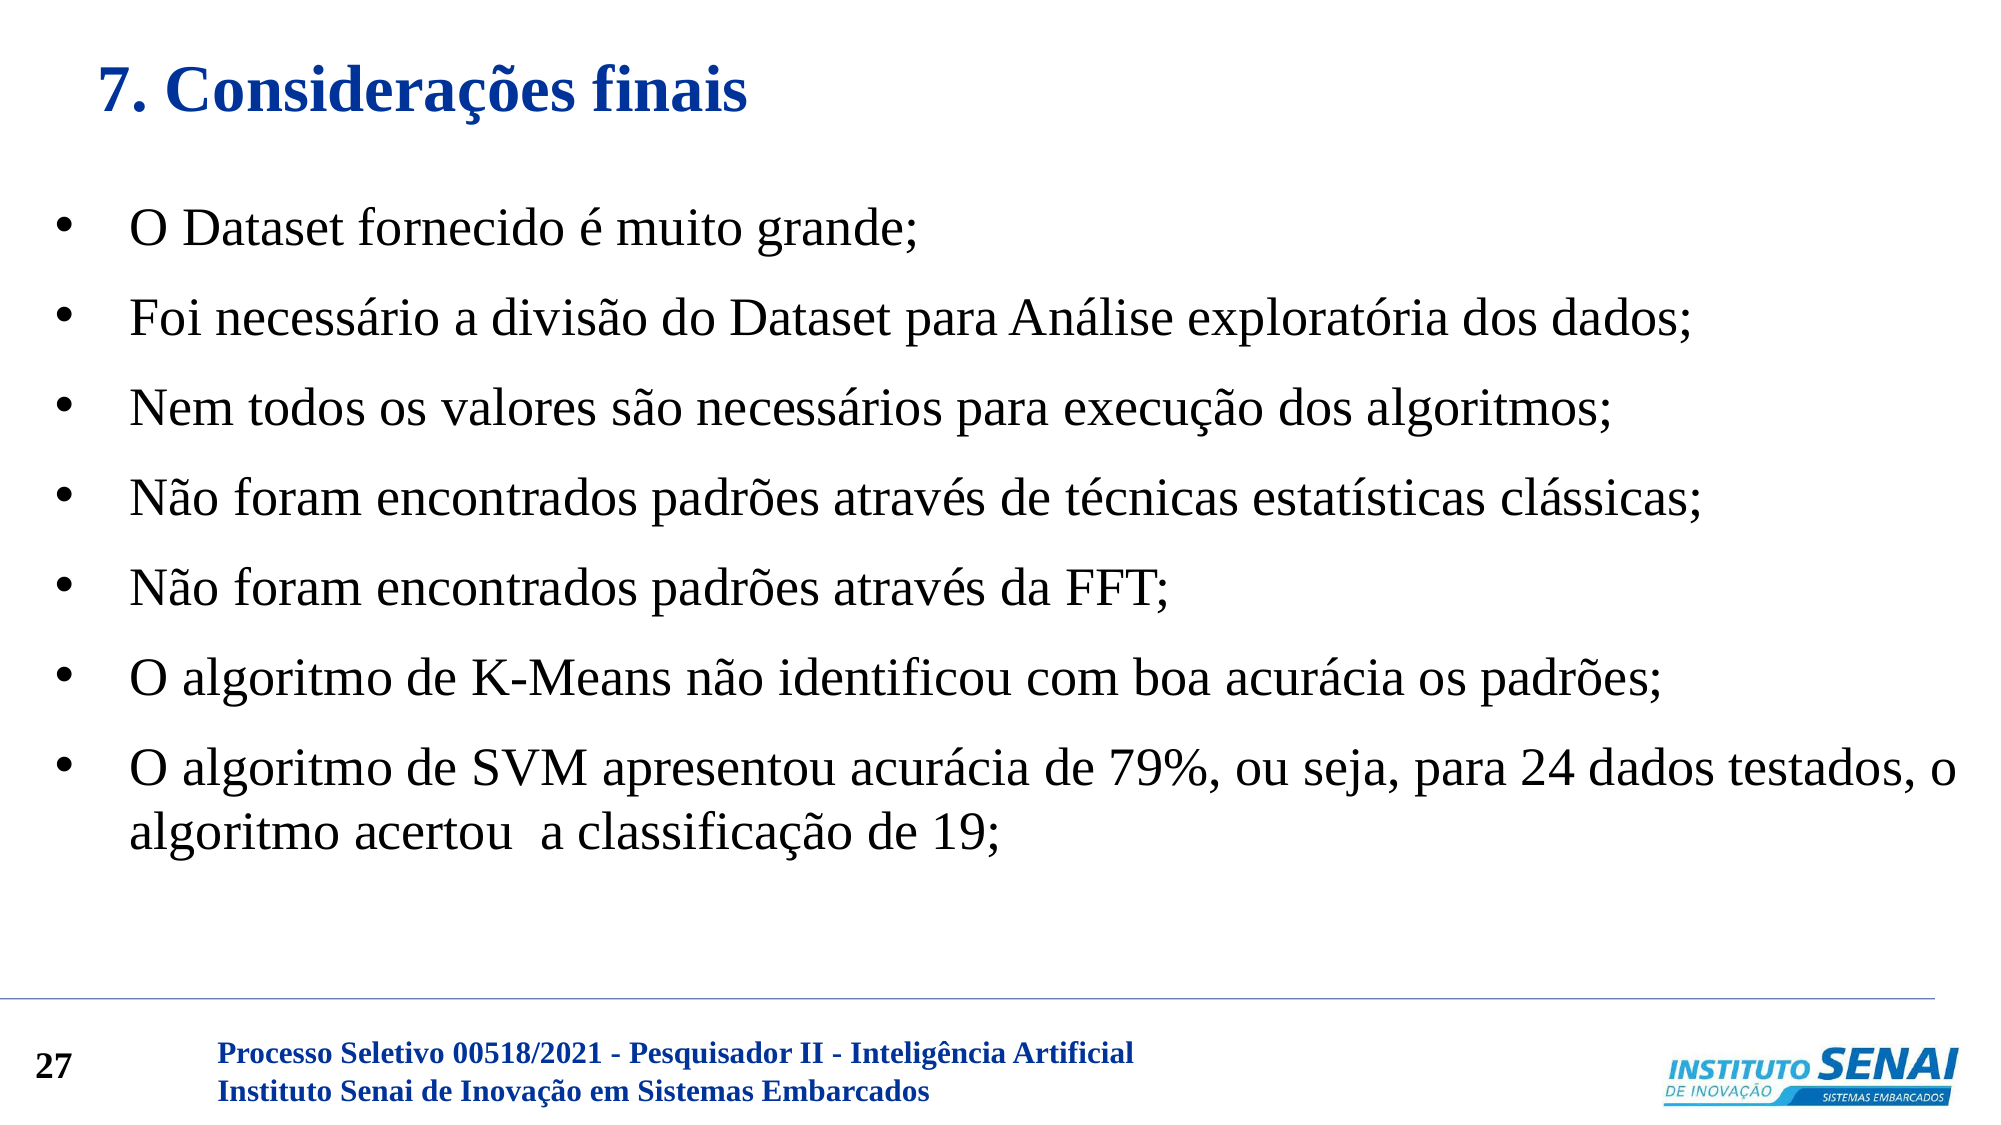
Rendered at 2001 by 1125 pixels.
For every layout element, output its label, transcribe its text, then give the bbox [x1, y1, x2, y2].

title 7. Considerações finais [82, 21, 1433, 158]
picture [0, 990, 2000, 1125]
text_box O Dataset fornecido é muito grande; Foi necessário a divisão do Dataset para Análise exploratória dos dados; Nem todos os valores são necessários para execução dos algoritmos; Não foram encontrados padrões através de técnicas estatísticas clássicas; Não foram encontrados padrões através da FFT; O algoritmo de K-Means não identificou com boa acurácia os padrões; O algoritmo de SVM apresentou acurácia de 79%, ou seja, para 24 dados testados, o algoritmo acertou a classificação de 19; [39, 183, 1986, 934]
